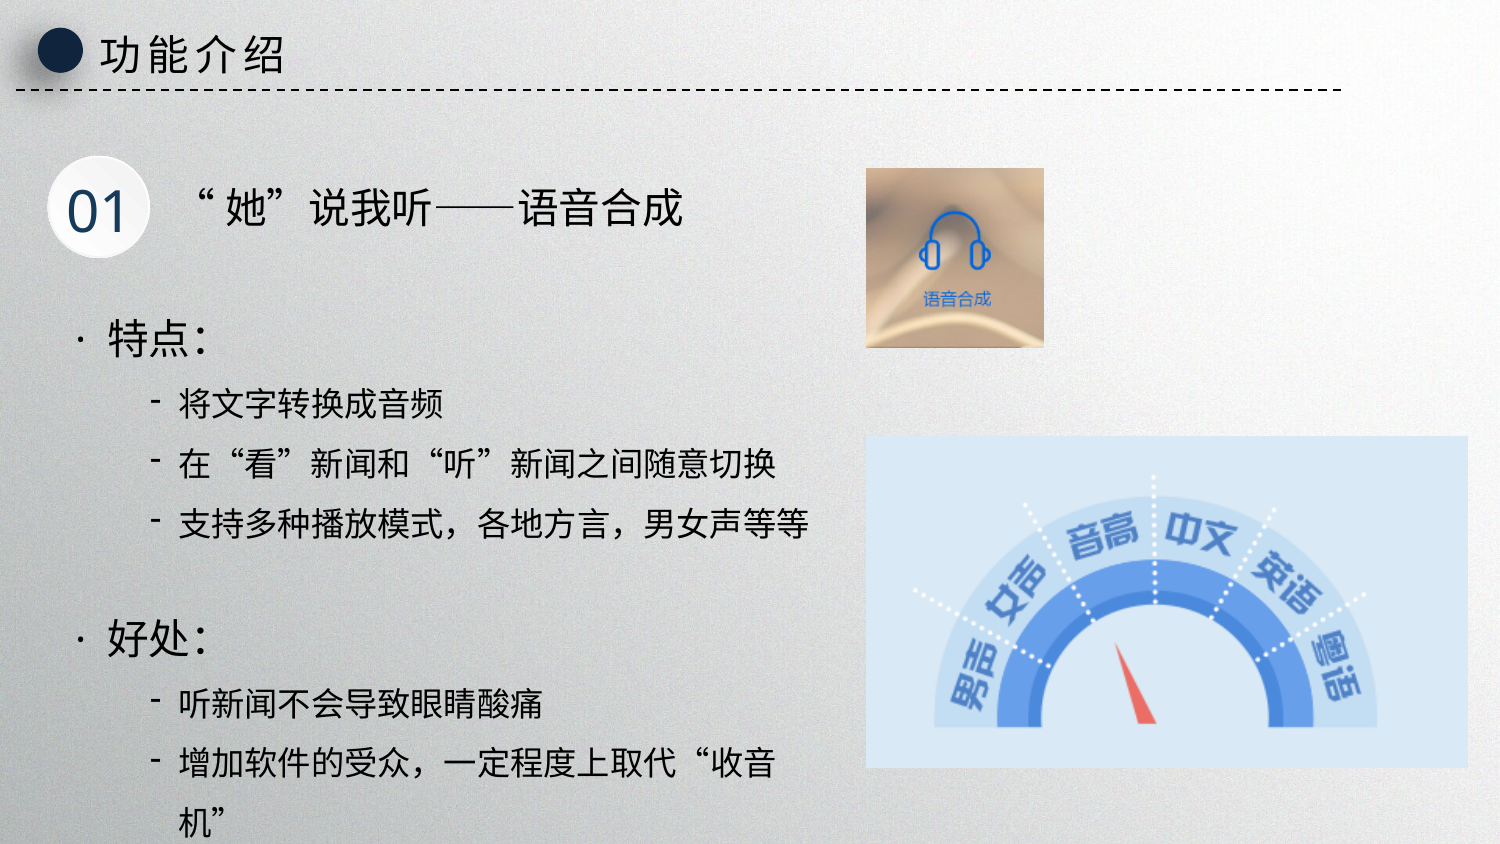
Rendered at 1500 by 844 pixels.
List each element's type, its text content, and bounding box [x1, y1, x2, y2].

text_box [35, 25, 84, 75]
text_box · 特点： 将文字转换成音频 在“看”新闻和“听”新闻之间随意切换 支持多种播放模式，各地方言，男女声等等 · 好处： 听新闻不会导致眼睛酸痛 增加软件的受众，一定程度上取代“收音机” [60, 255, 832, 844]
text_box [47, 155, 151, 259]
picture [0, 0, 1500, 844]
text_box 功能介绍 [84, 21, 301, 87]
text_box “她”说我听——语音合成 [158, 174, 722, 239]
